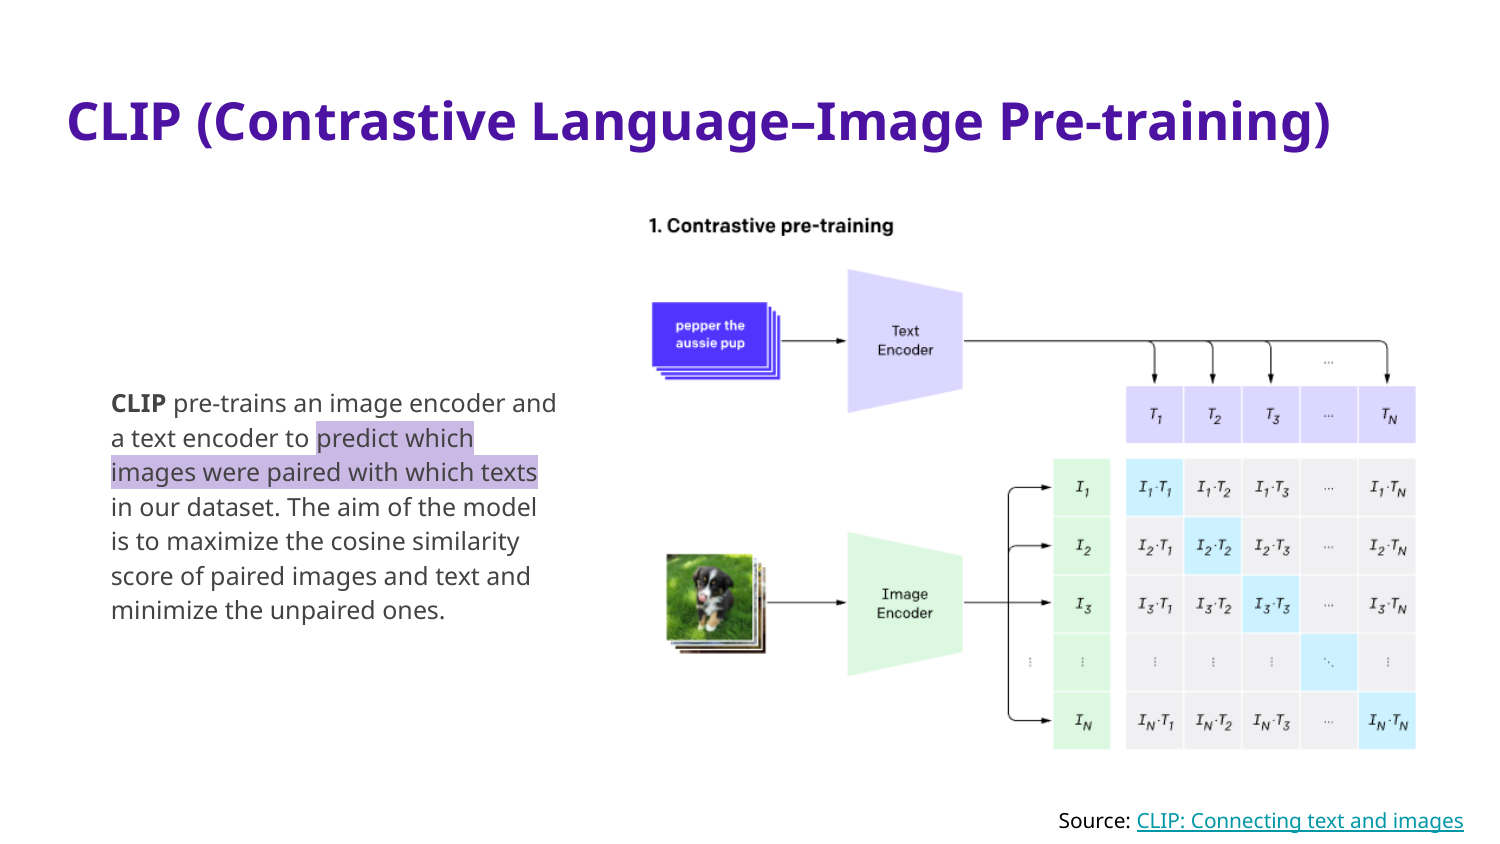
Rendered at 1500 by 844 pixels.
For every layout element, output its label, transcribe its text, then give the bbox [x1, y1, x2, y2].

picture [612, 191, 1444, 798]
text_box CLIP pre-trains an image encoder and a text encoder to predict which images were paired with which texts in our dataset. The aim of the model is to maximize the cosine similarity score of paired images and text and minimize the unpaired ones. [95, 368, 573, 640]
text_box Source: CLIP: Connecting text and images [1043, 788, 1500, 844]
title CLIP (Contrastive Language–Image Pre-training) [51, 72, 1449, 167]
